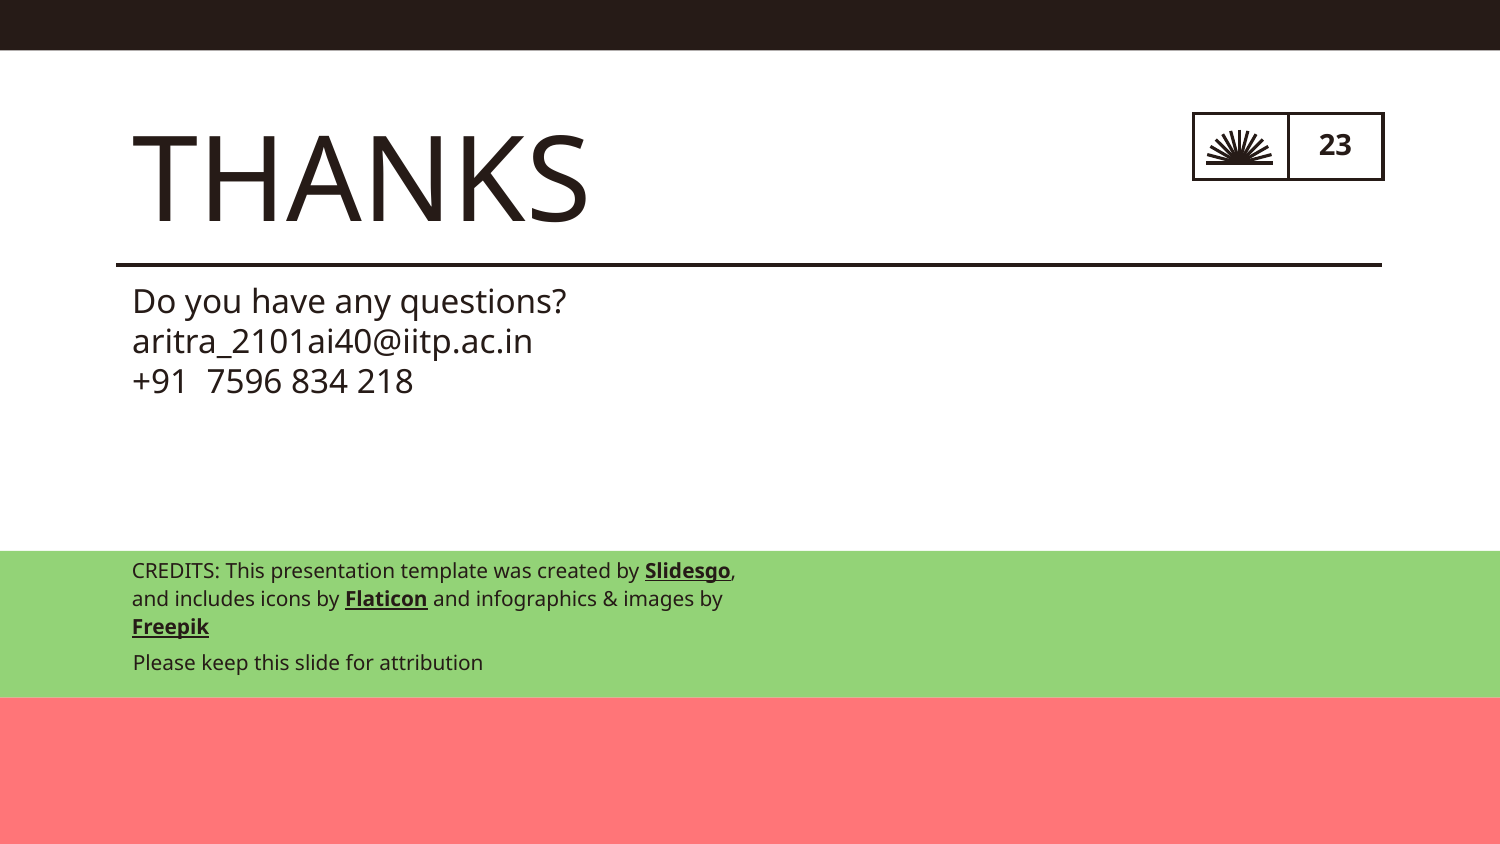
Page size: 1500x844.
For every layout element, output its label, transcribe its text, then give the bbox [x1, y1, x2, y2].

subtitle Do you have any questions? aritra_2101ai40@iitp.ac.in +91 7596 834 218 [116, 272, 750, 451]
title THANKS [117, 87, 750, 235]
text_box Please keep this slide for attribution [117, 646, 610, 678]
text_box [1205, 129, 1273, 164]
